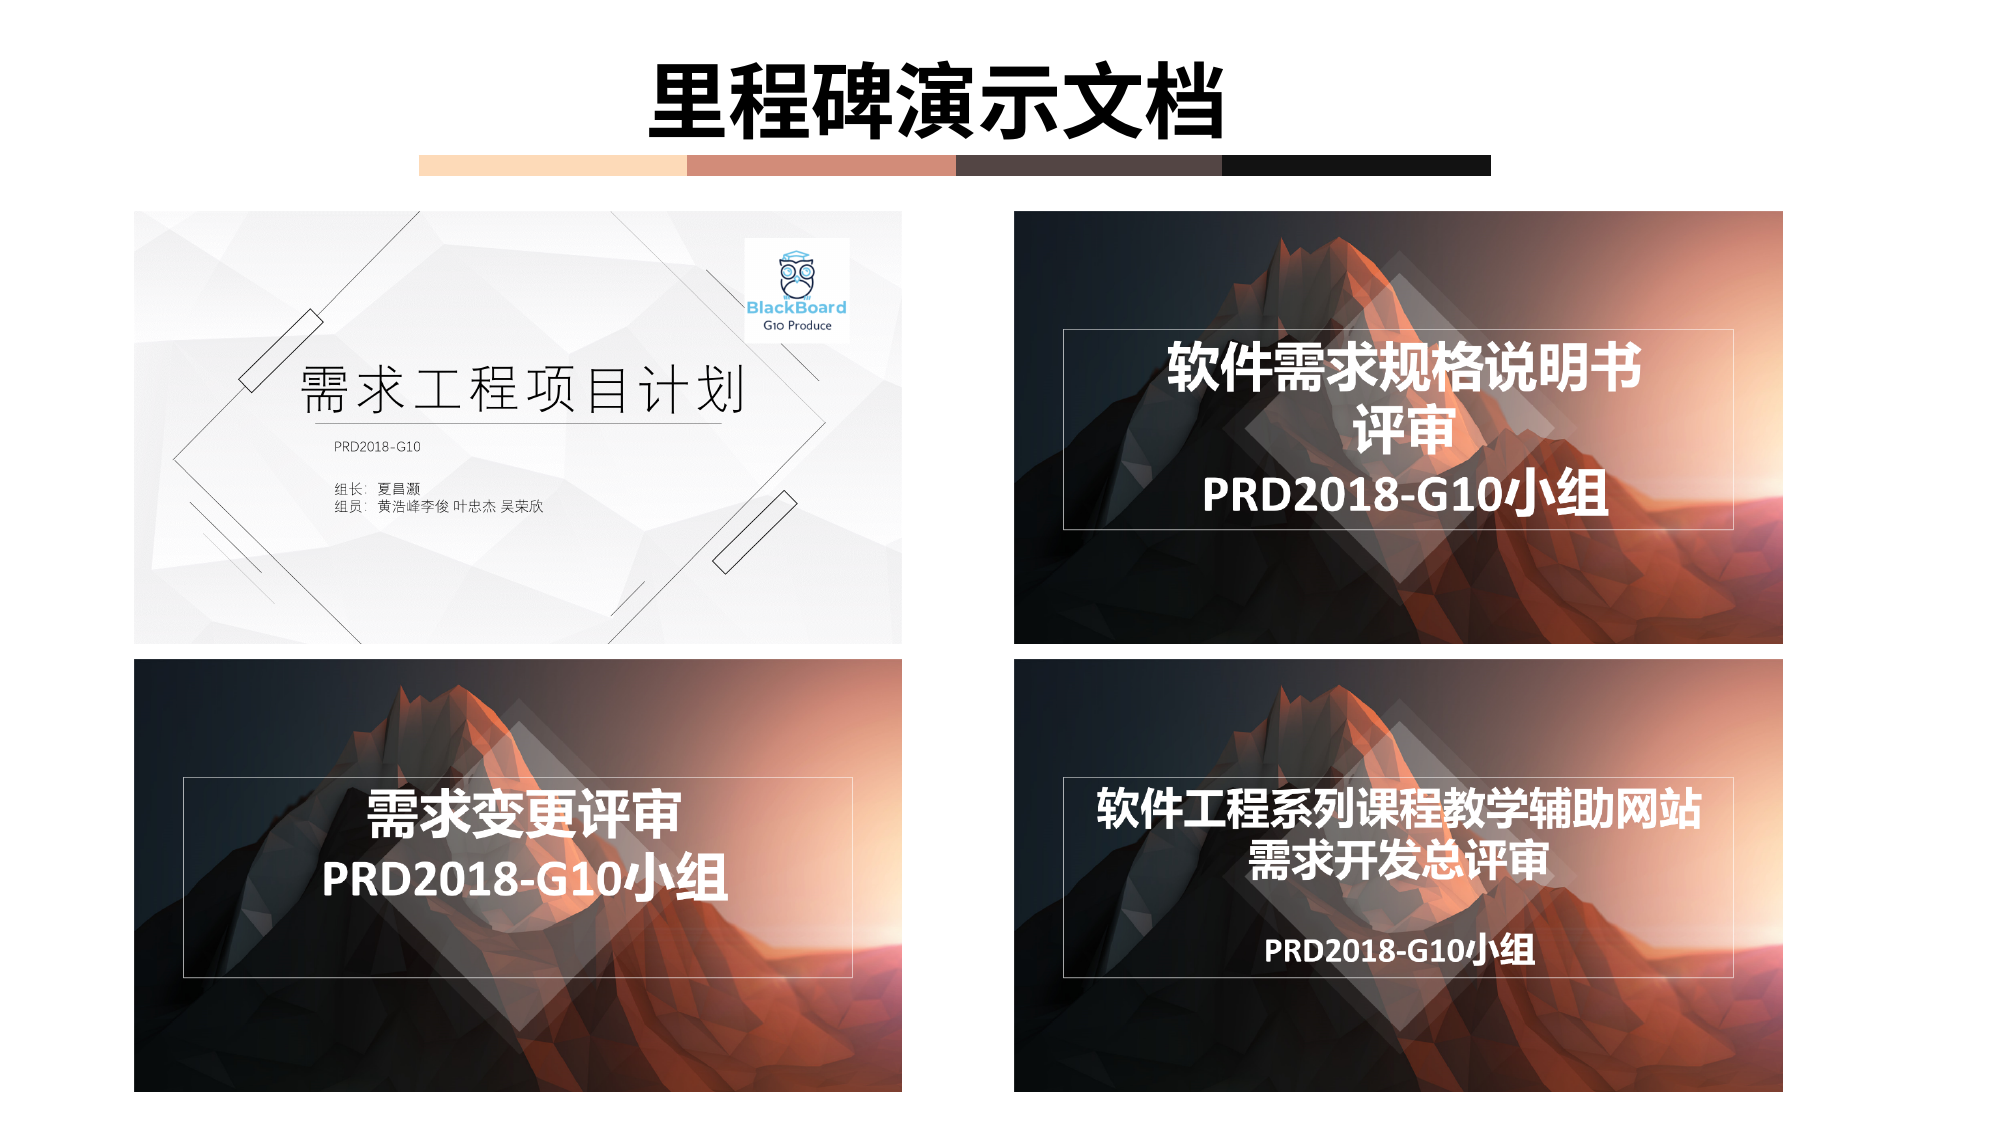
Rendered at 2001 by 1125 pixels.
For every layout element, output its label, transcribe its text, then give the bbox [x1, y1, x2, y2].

picture [1014, 659, 1783, 1092]
picture [134, 659, 902, 1092]
list 里程碑演示文档 [630, 52, 1347, 113]
picture [1014, 211, 1783, 644]
picture [134, 211, 902, 644]
